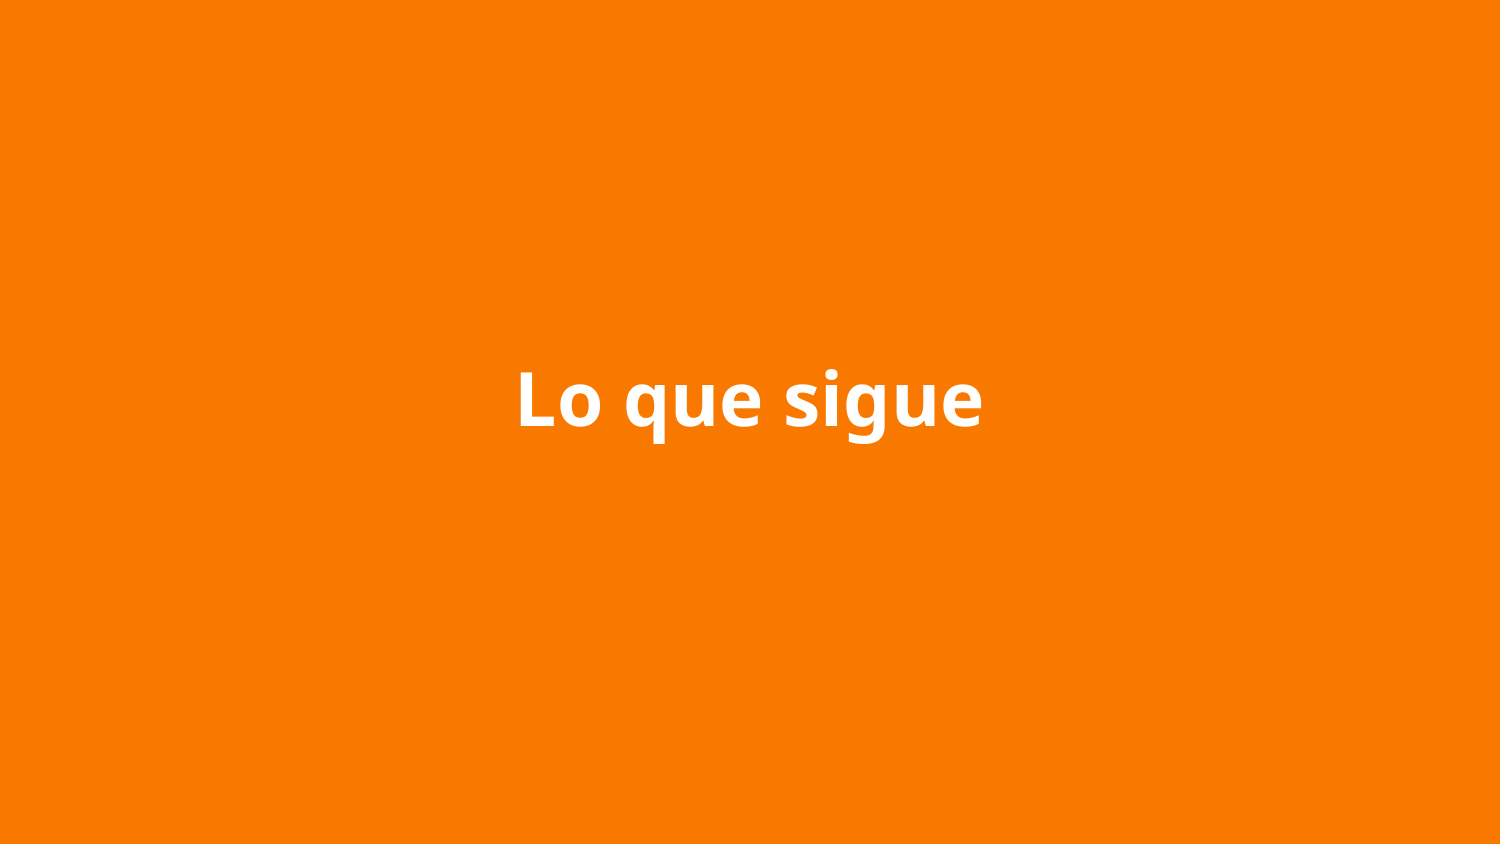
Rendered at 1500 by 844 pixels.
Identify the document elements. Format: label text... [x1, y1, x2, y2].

title Lo que sigue [51, 327, 1449, 466]
